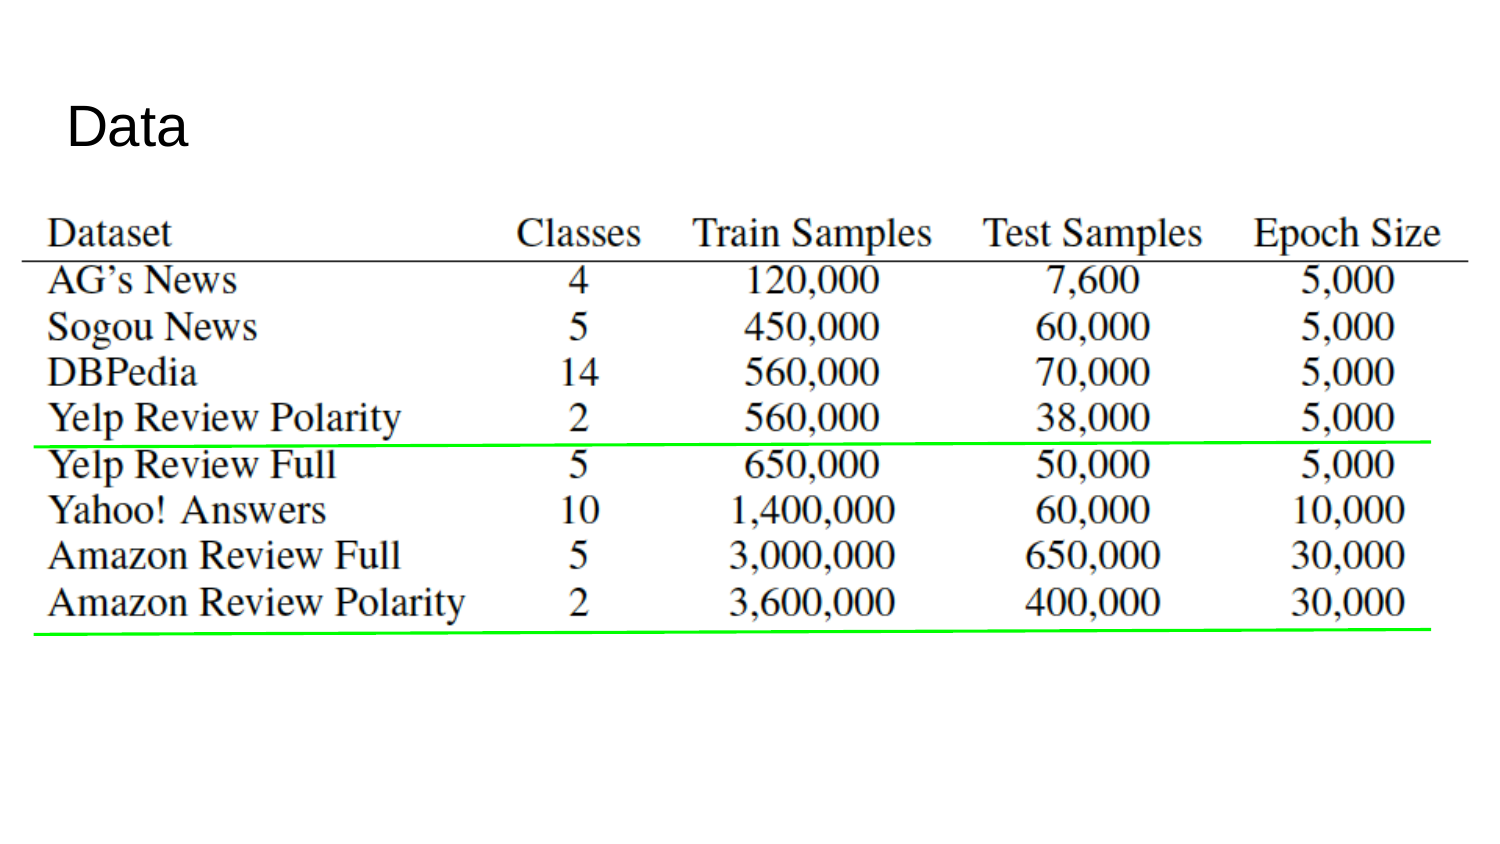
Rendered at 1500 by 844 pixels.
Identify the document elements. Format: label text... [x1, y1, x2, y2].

picture [8, 195, 1492, 649]
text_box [33, 441, 1432, 448]
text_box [33, 629, 1432, 635]
title Data [51, 72, 1449, 167]
